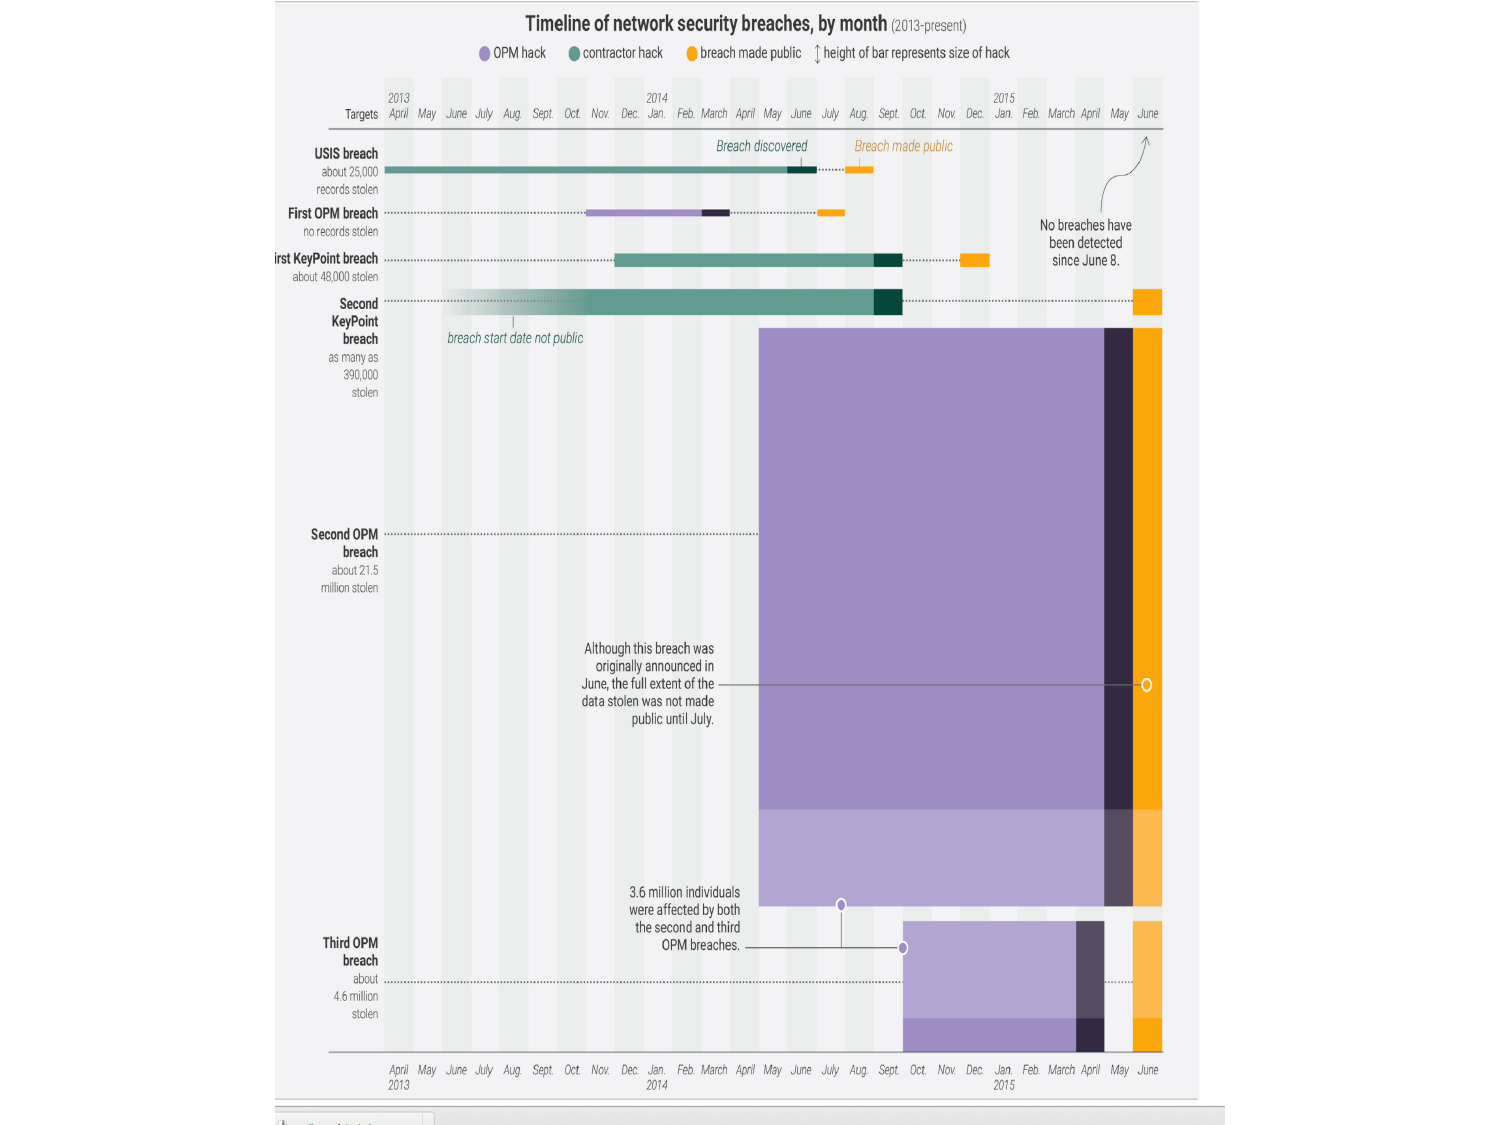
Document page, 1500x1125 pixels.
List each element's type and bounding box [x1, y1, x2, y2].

picture [275, 0, 1225, 1125]
